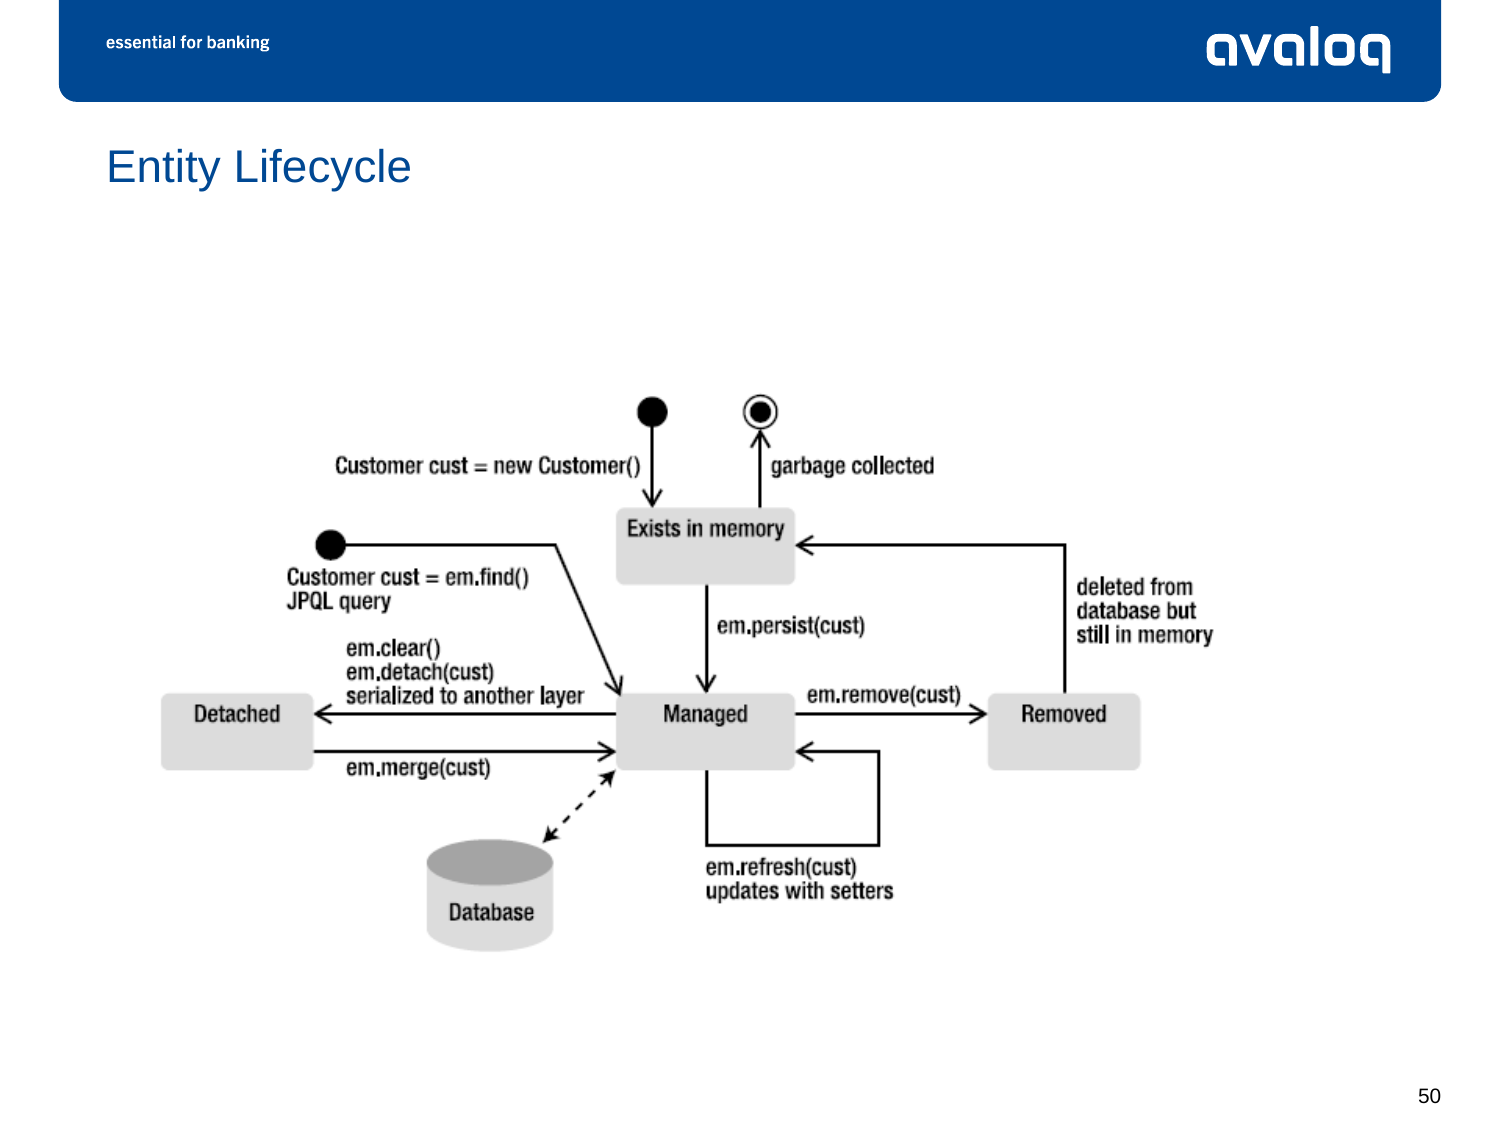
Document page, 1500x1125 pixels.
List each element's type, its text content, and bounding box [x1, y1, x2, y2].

slide_number 50 [1200, 1082, 1442, 1112]
picture [116, 322, 1384, 974]
title Entity Lifecycle [105, 142, 1394, 215]
